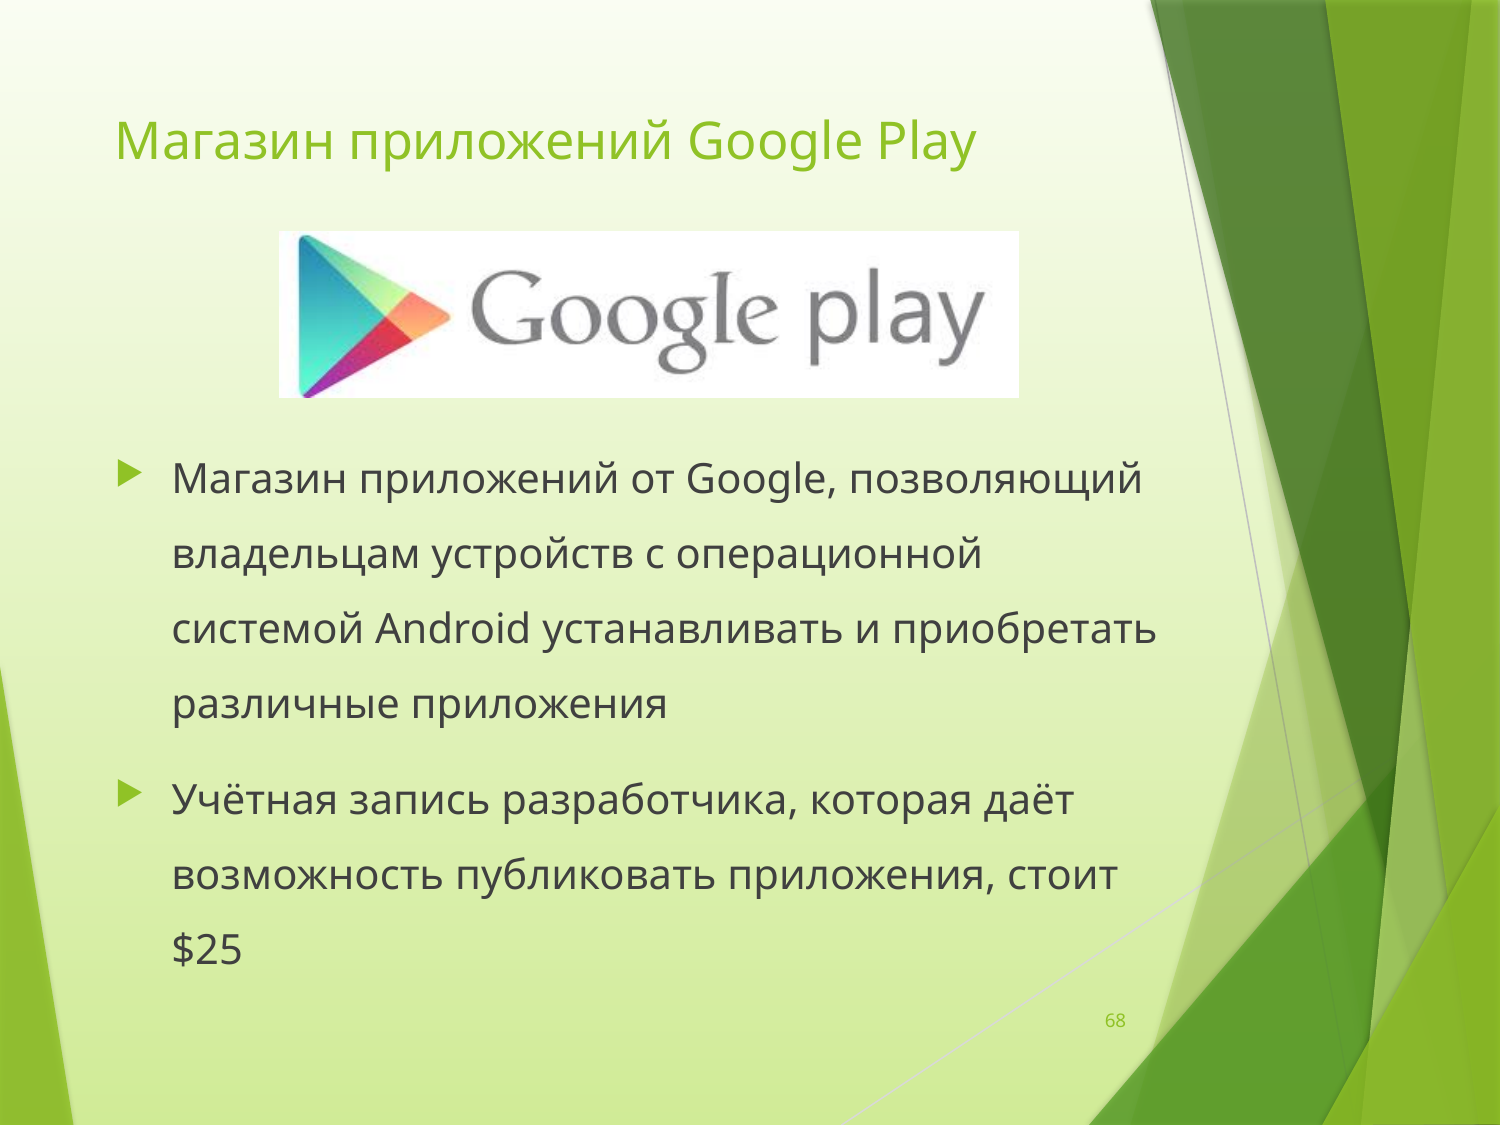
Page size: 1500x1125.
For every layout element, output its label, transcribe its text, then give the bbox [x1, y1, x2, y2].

title Магазин приложений Google Play [99, 99, 1142, 211]
picture [279, 231, 1020, 398]
slide_number 68 [1057, 991, 1142, 1051]
list Магазин приложений от Google, позволяющий владельцам устройств с операционной системой Android устанавливать и приобретать различные приложения Учётная запись разработчика, которая даёт возможность публиковать приложения, стоит $25 [99, 408, 1199, 992]
